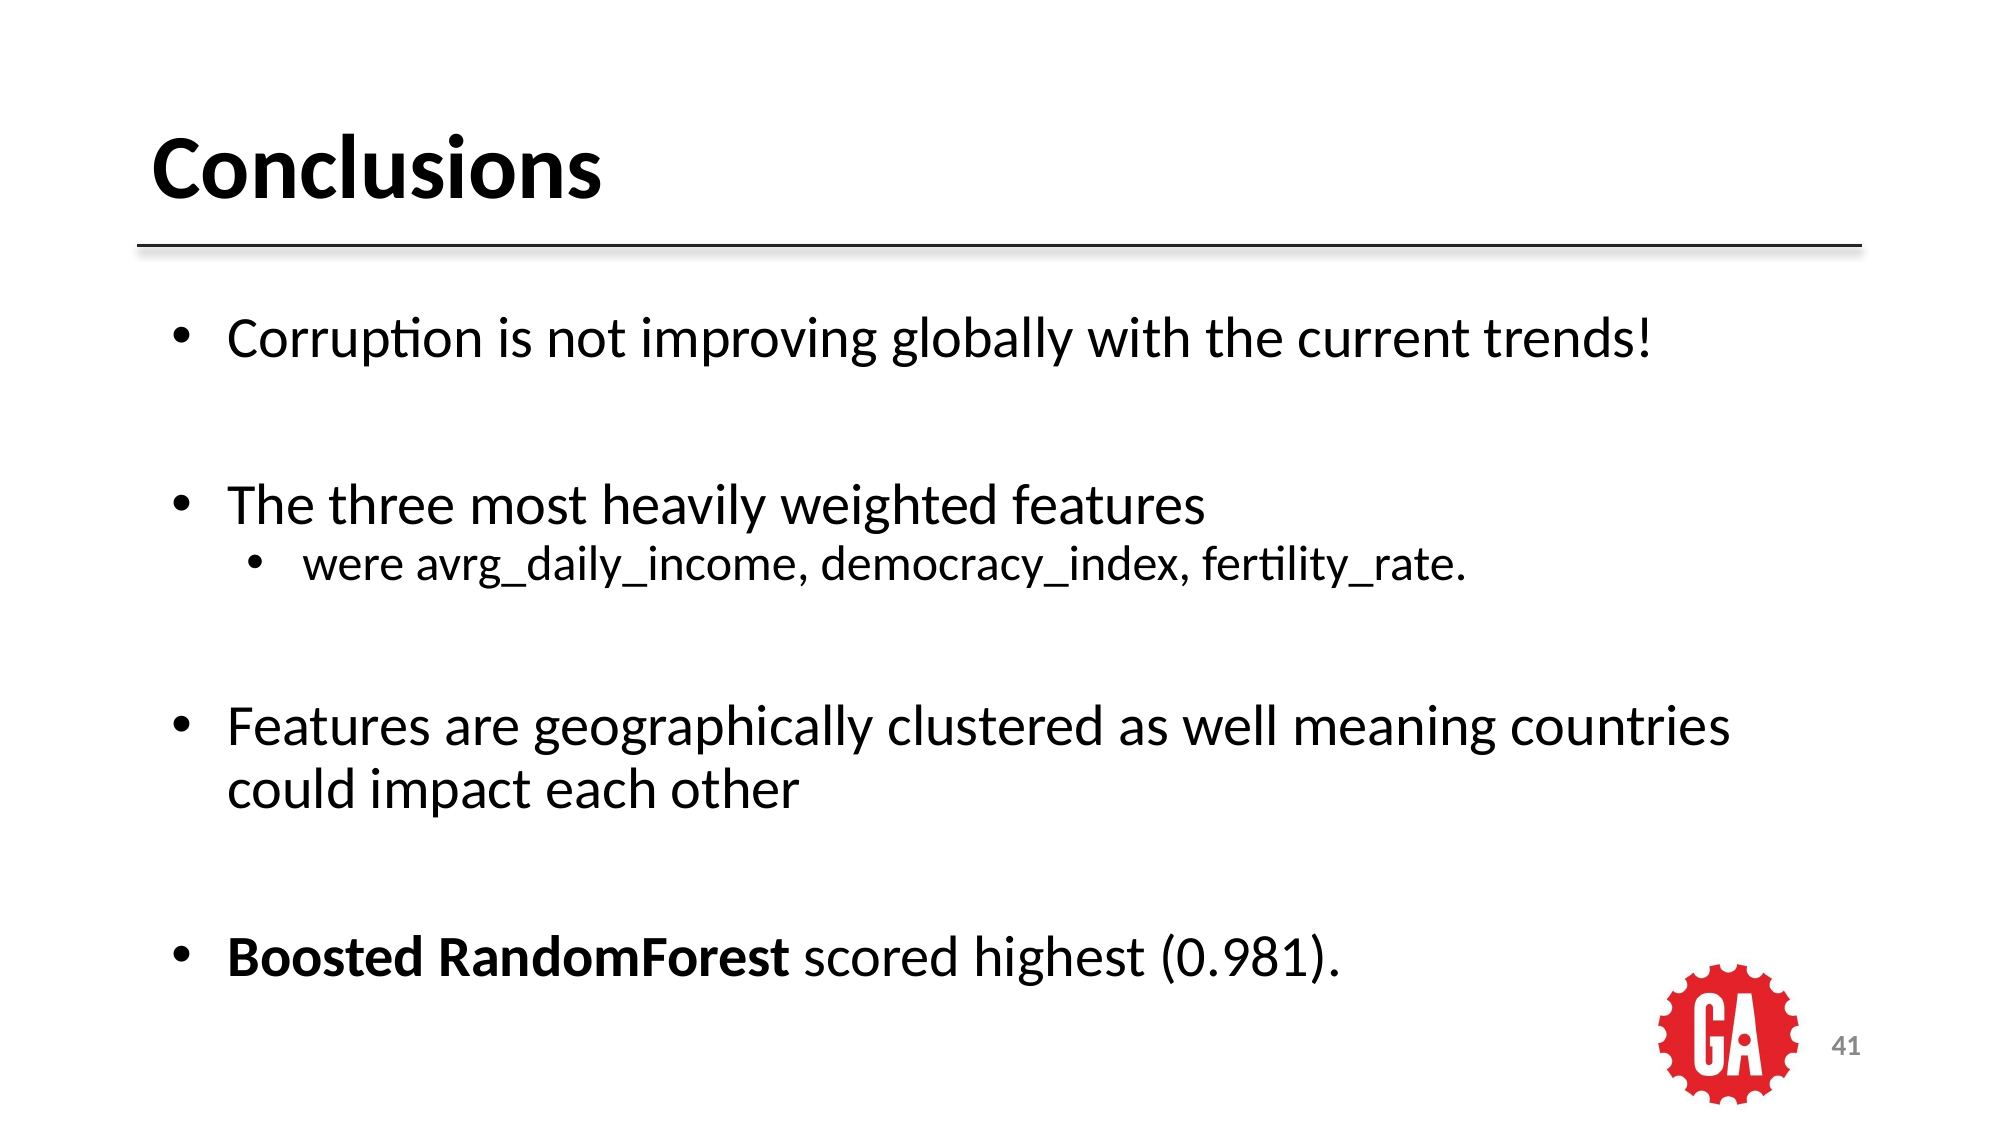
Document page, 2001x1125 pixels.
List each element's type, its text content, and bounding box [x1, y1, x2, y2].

title Conclusions [137, 59, 1863, 278]
slide_number ‹#› [1426, 1013, 1877, 1074]
list Corruption is not improving globally with the current trends! The three most heavily weighted features were avrg_daily_income, democracy_index, fertility_rate. Features are geographically clustered as well meaning countries could impact each other Boosted RandomForest scored highest (0.981). [137, 299, 1863, 1125]
